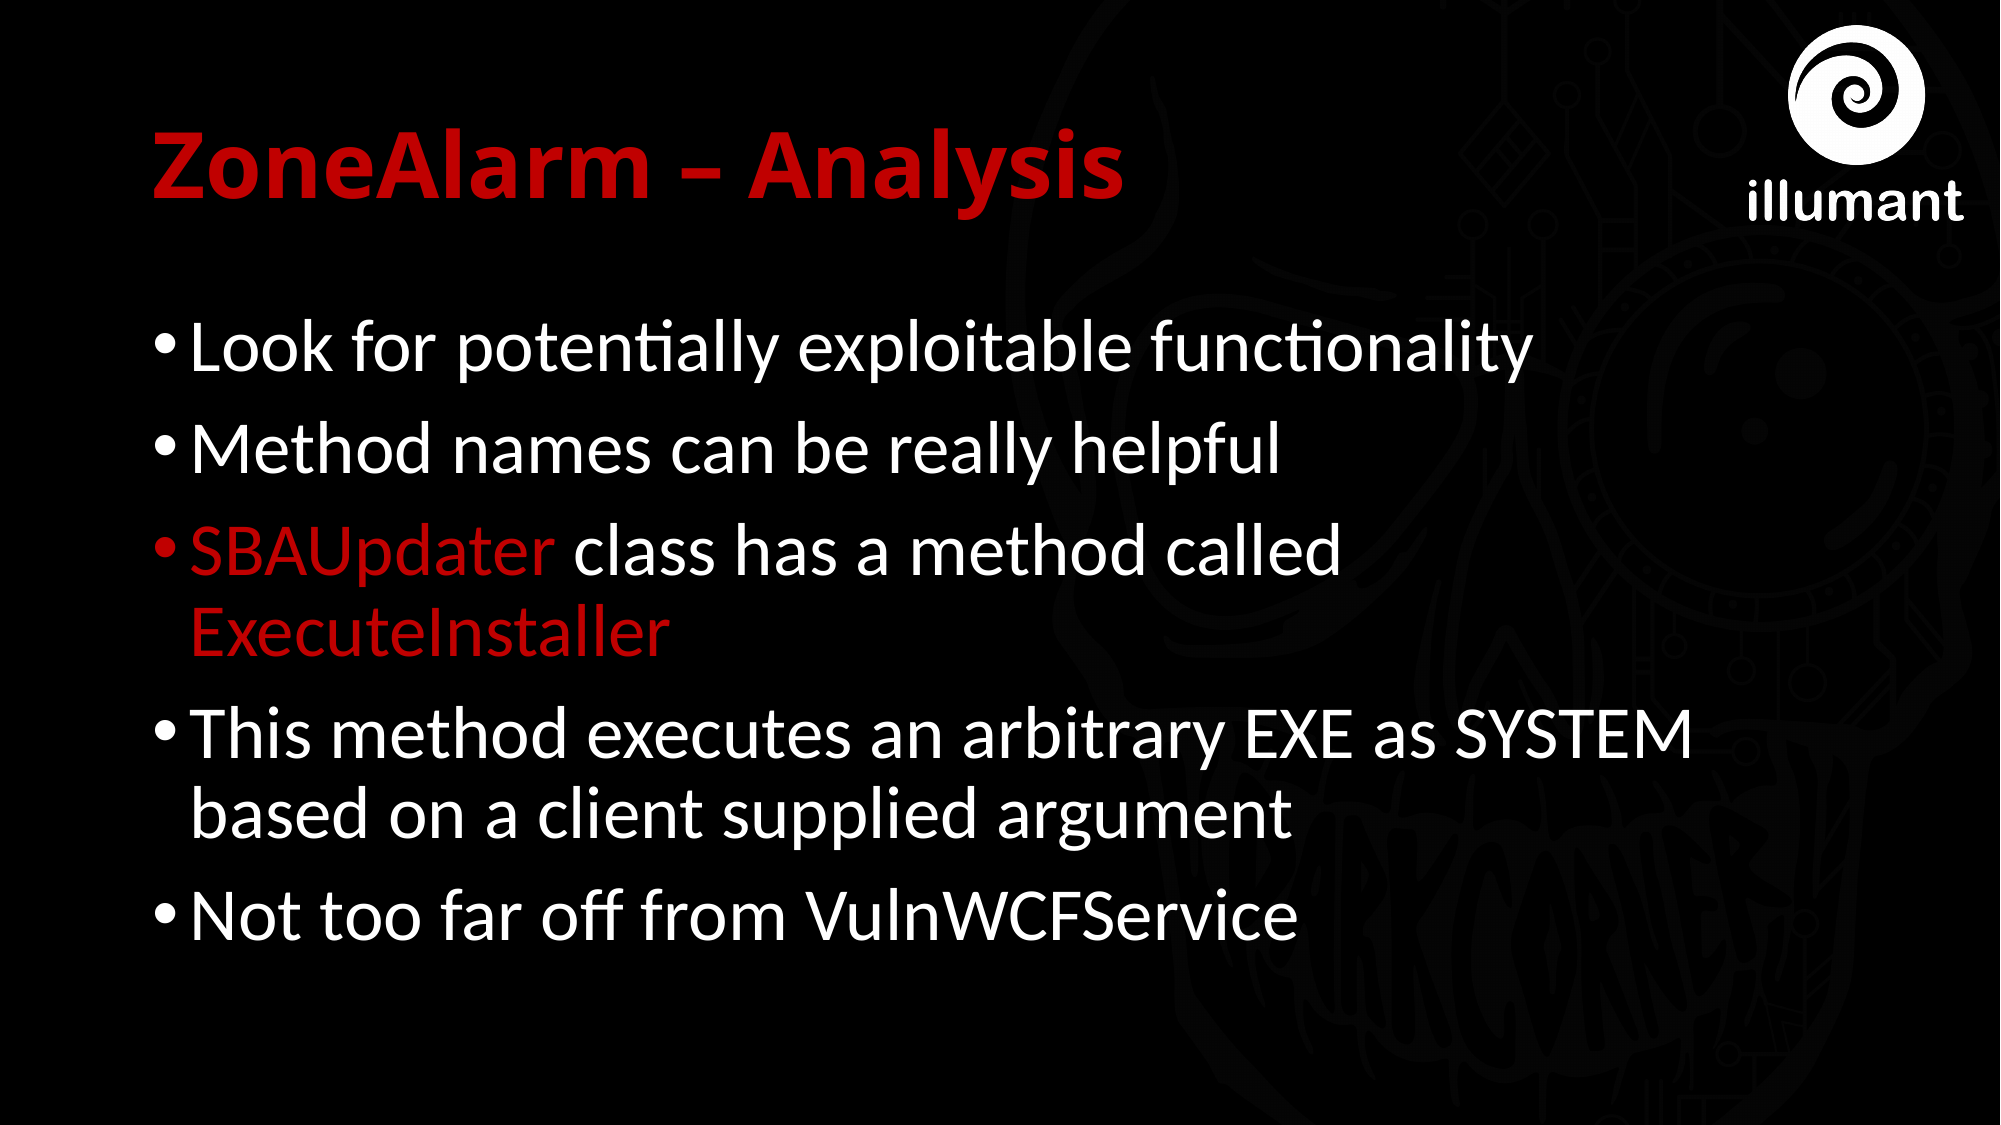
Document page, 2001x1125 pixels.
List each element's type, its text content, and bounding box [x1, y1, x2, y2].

title ZoneAlarm – Analysis [137, 59, 920, 278]
list Look for potentially exploitable functionality Method names can be really helpful SBAUpdater class has a method called ExecuteInstaller This method executes an arbitrary EXE as SYSTEM based on a client supplied argument Not too far off from VulnWCFService [137, 299, 920, 1100]
picture [920, 0, 2000, 1125]
